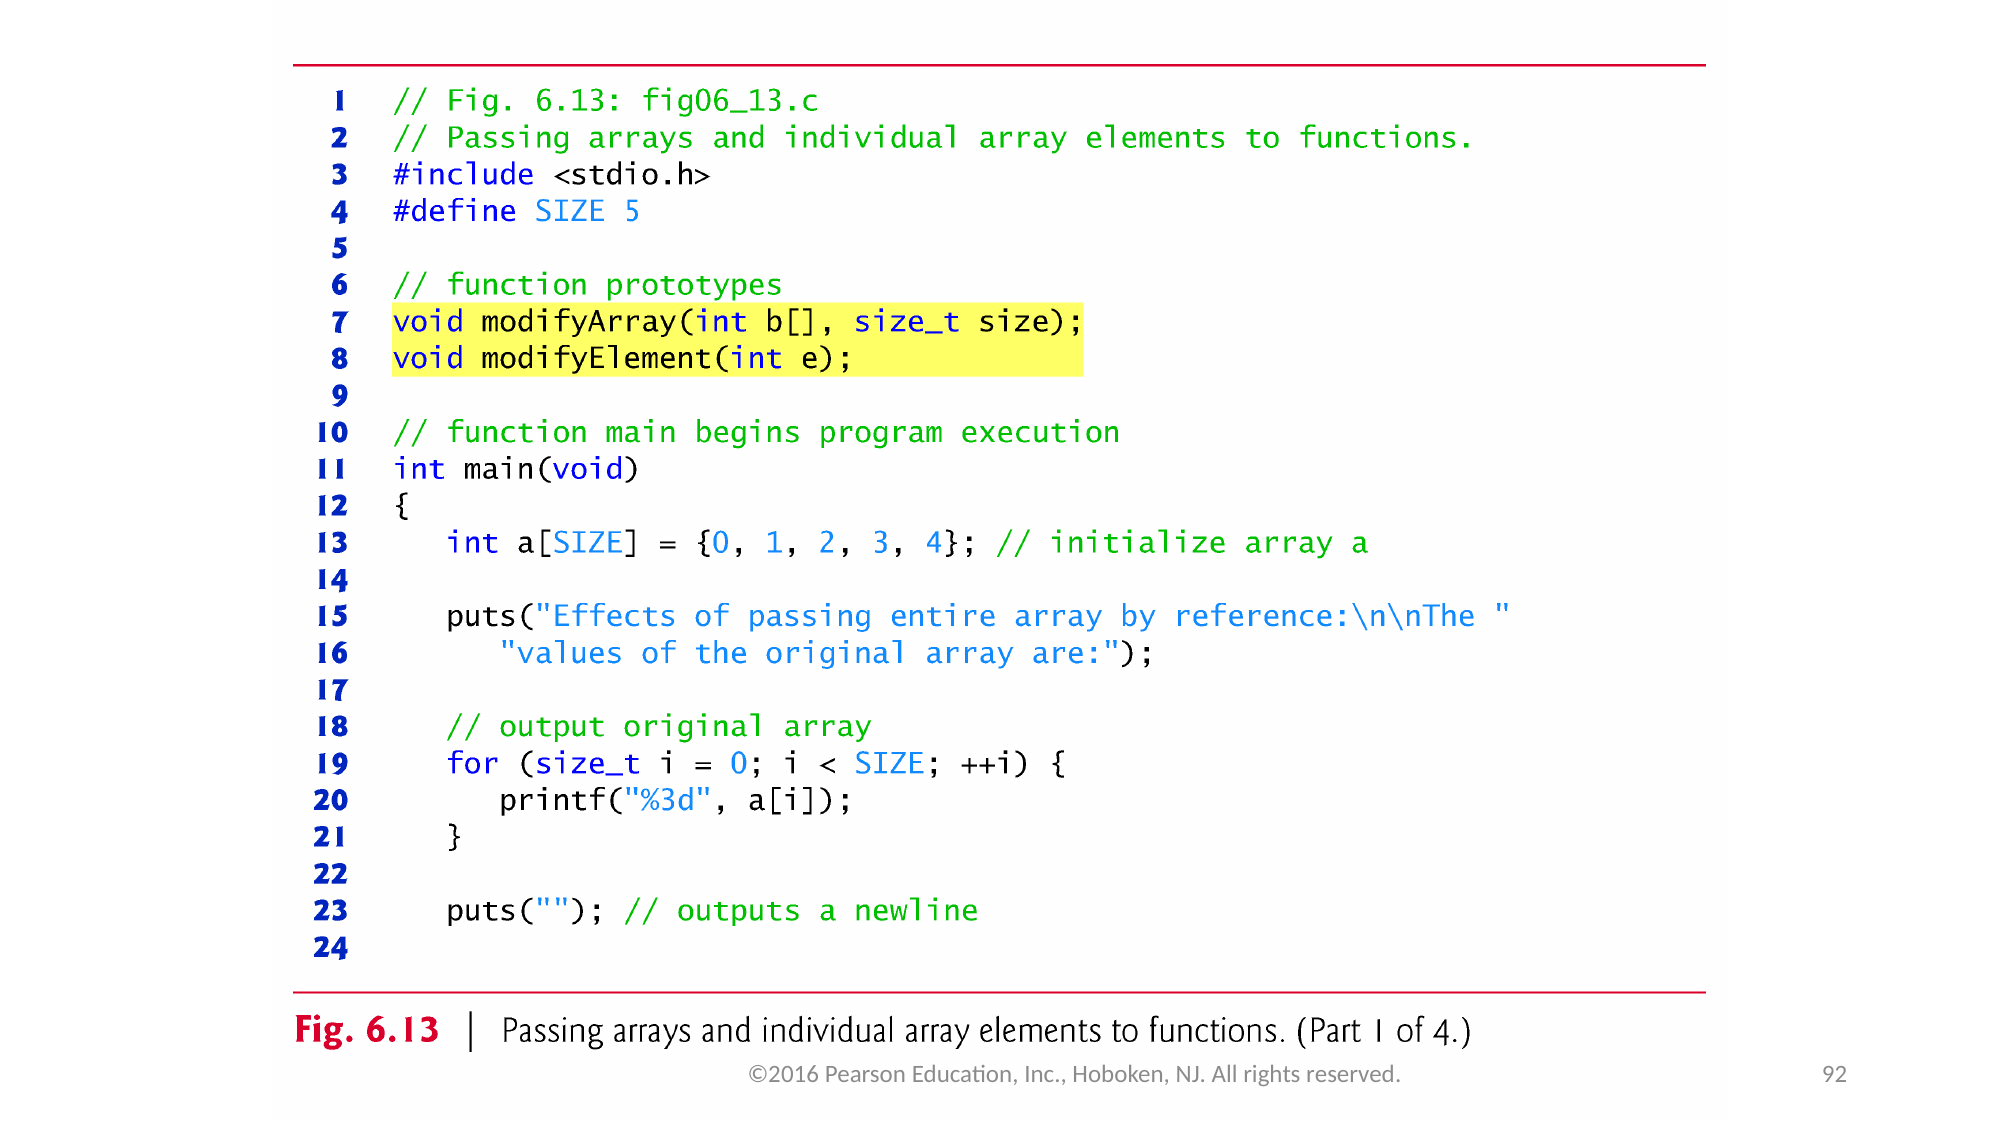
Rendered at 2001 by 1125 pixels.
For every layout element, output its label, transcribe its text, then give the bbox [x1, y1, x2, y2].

slide_number 92 [1728, 1042, 1863, 1103]
picture [271, 0, 1728, 1125]
